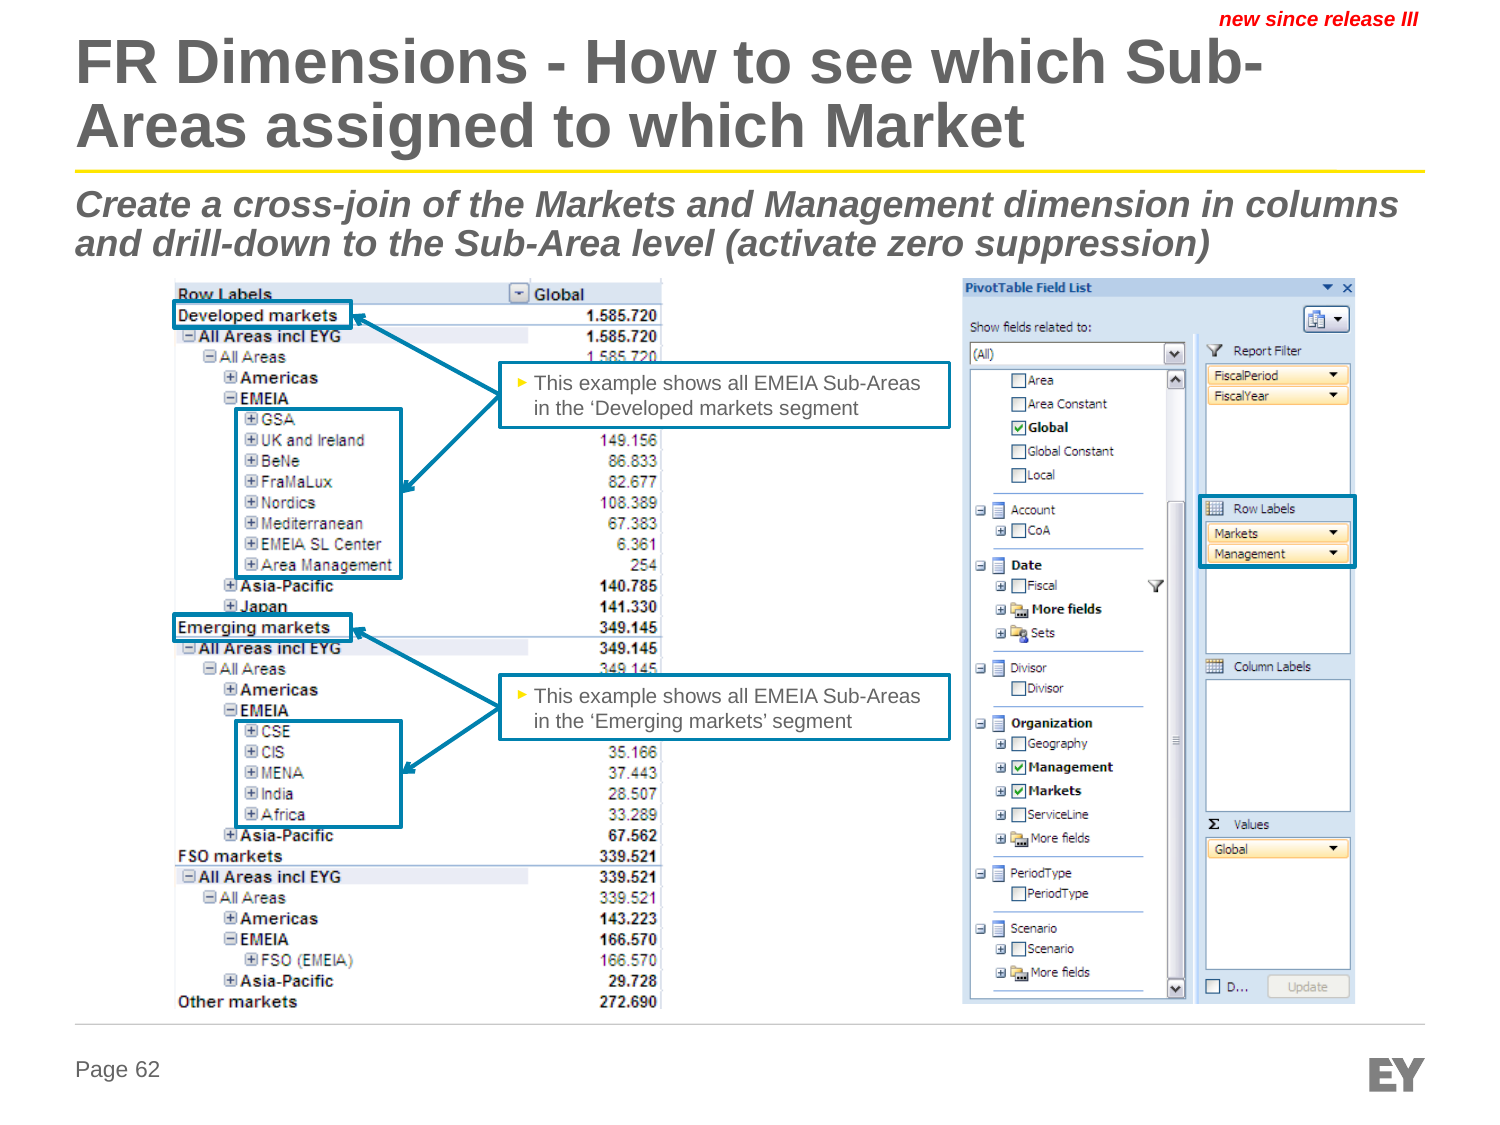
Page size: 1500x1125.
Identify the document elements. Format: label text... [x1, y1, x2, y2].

text_box This example shows all EMEIA Sub-Areas in the ‘Developed markets segment [668, 362, 950, 428]
text_box new since release III [1218, 5, 1425, 31]
picture [174, 331, 664, 672]
picture [1203, 499, 1352, 563]
picture [962, 278, 1356, 1005]
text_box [401, 395, 501, 494]
title FR Dimensions - How to see which Sub-Areas assigned to which Market [75, 32, 1425, 175]
picture [174, 278, 664, 360]
picture [174, 644, 664, 1010]
text_box This example shows all EMEIA Sub-Areas in the ‘Emerging markets’ segment [668, 674, 950, 740]
picture [239, 724, 398, 824]
picture [239, 412, 398, 574]
picture [177, 304, 348, 324]
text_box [351, 627, 501, 708]
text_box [351, 314, 501, 396]
picture [503, 365, 664, 425]
picture [177, 618, 348, 638]
text_box Create a cross-join of the Markets and Management dimension in columns and drill-down to the Sub-Area level (activate zero suppression) [74, 187, 1425, 275]
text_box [401, 707, 501, 775]
picture [503, 678, 664, 737]
